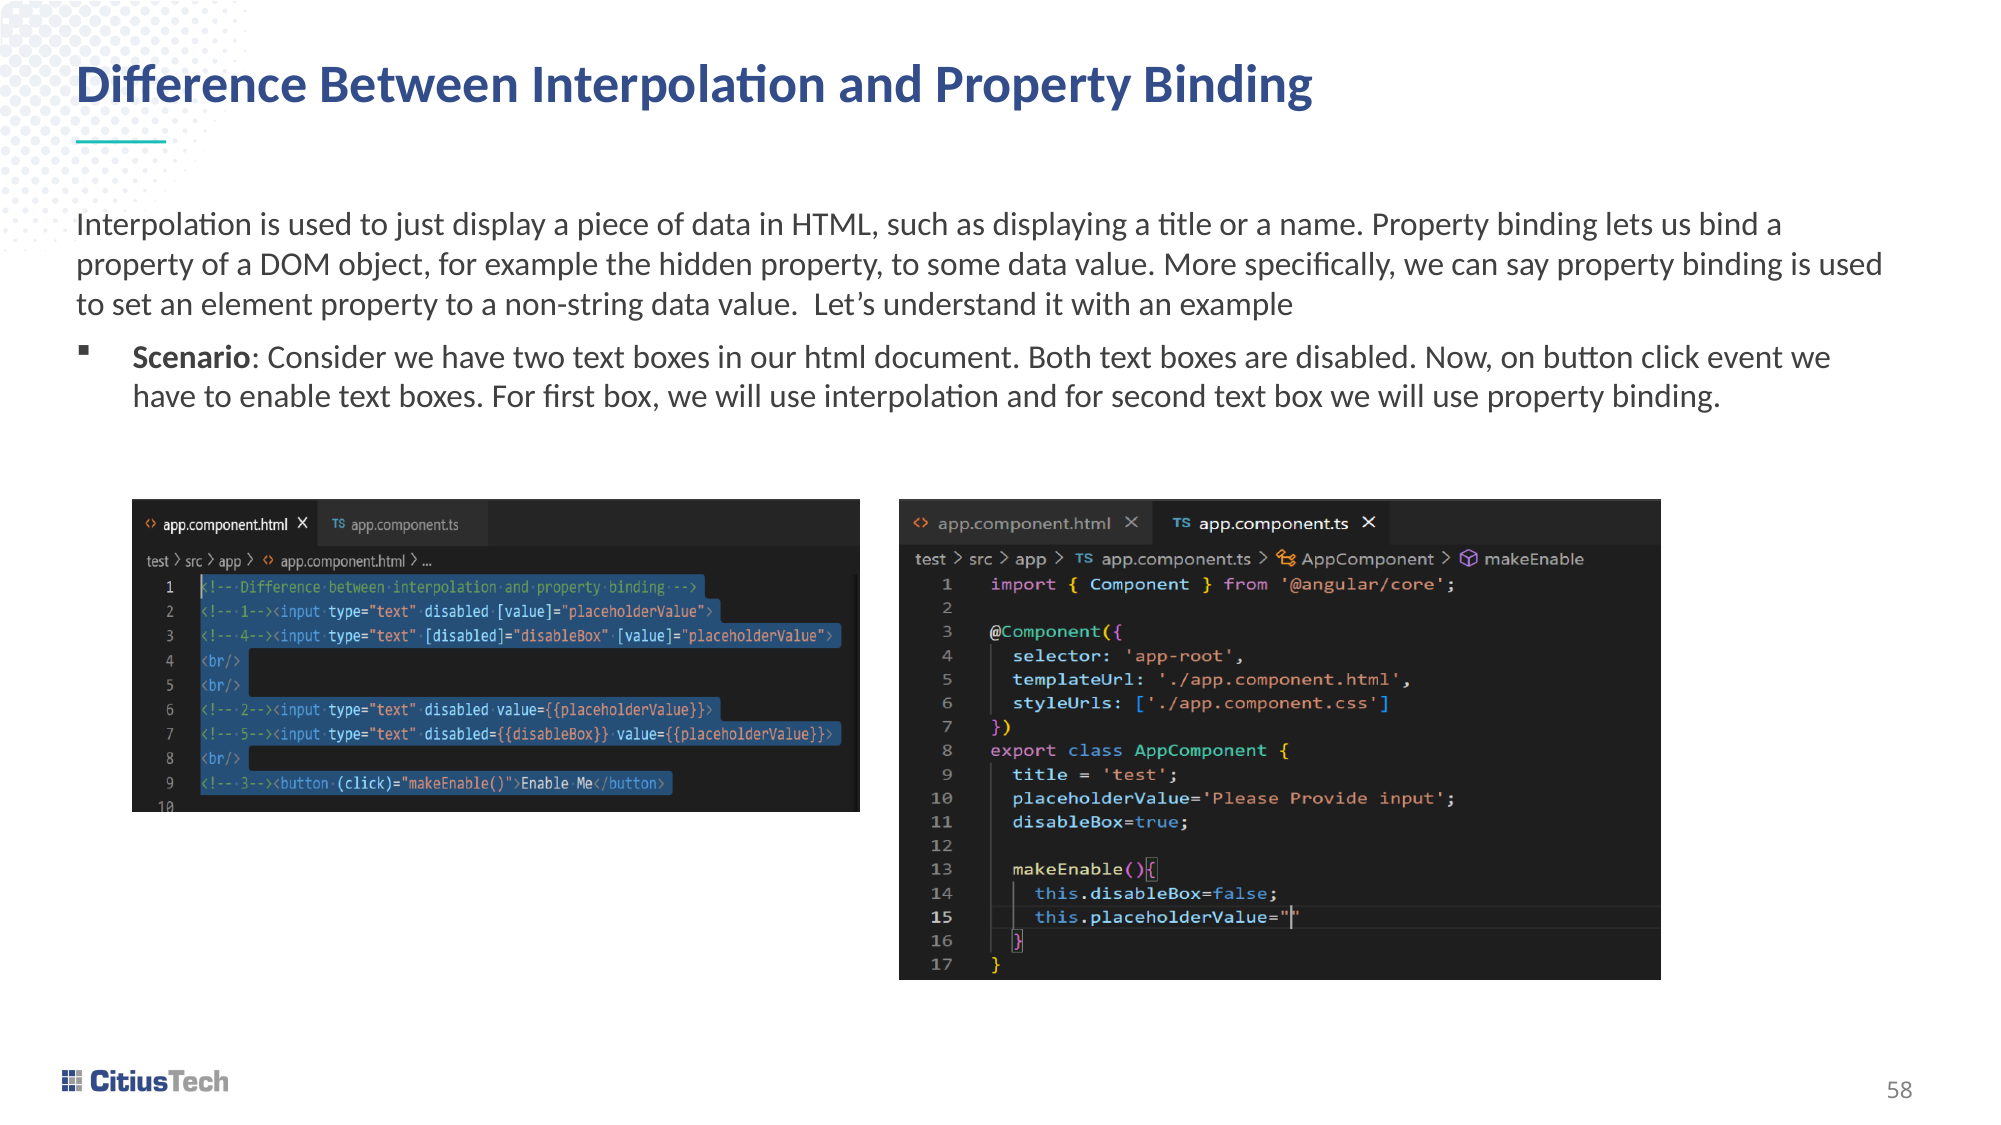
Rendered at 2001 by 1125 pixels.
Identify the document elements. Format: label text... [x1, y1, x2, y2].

text_box Interpolation is used to just display a piece of data in HTML, such as displaying a title or a name. Property binding lets us bind a property of a DOM object, for example the hidden property, to some data value. More specifically, we can say property binding is used to set an element property to a non-string data value. Let’s understand it with an example Scenario: Consider we have two text boxes in our html document. Both text boxes are disabled. Now, on button click event we have to enable text boxes. For first box, we will use interpolation and for second text box we will use property binding. [76, 202, 1900, 1026]
picture [61, 1069, 228, 1092]
title Difference Between Interpolation and Property Binding [76, 30, 1802, 131]
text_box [132, 499, 1661, 980]
